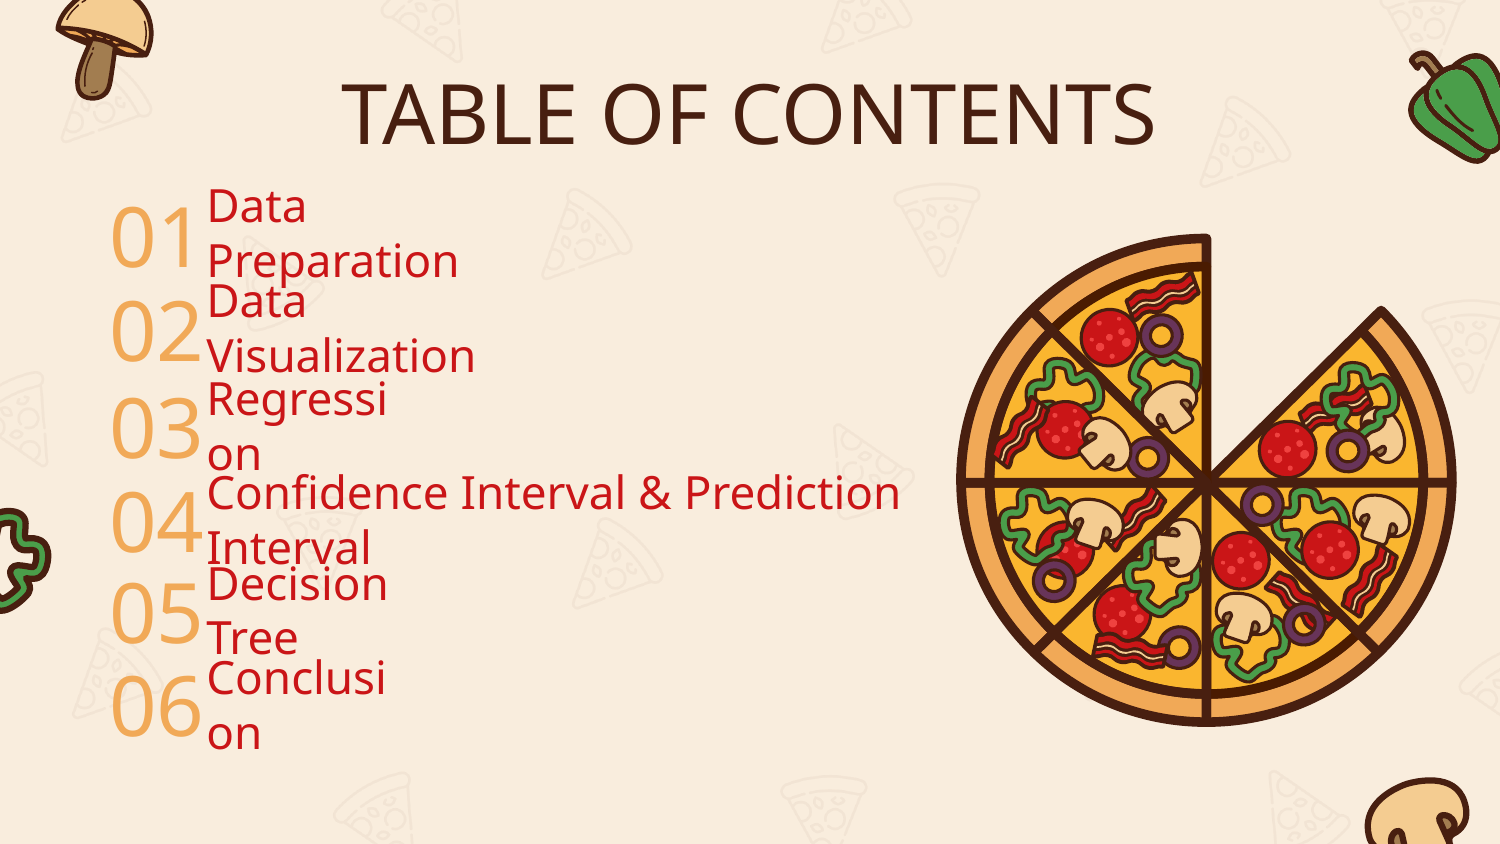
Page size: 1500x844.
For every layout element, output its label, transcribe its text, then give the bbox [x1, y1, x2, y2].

subtitle Data Visualization [219, 291, 525, 362]
text_box Confidence Interval & Prediction Interval [206, 483, 950, 554]
title 01 [95, 151, 219, 245]
title 02 [95, 245, 219, 342]
subtitle Conclusion [219, 668, 409, 739]
picture [0, 0, 1500, 844]
picture [0, 527, 33, 594]
text_box 05 [95, 528, 219, 692]
title TABLE OF CONTENTS [118, 64, 1382, 159]
text_box 06 [95, 692, 219, 786]
subtitle Data Preparation [219, 197, 504, 268]
subtitle Regression [219, 389, 396, 460]
title 04 [95, 437, 219, 528]
title 03 [95, 342, 219, 437]
text_box Decision Tree [219, 574, 461, 645]
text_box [955, 233, 1457, 728]
